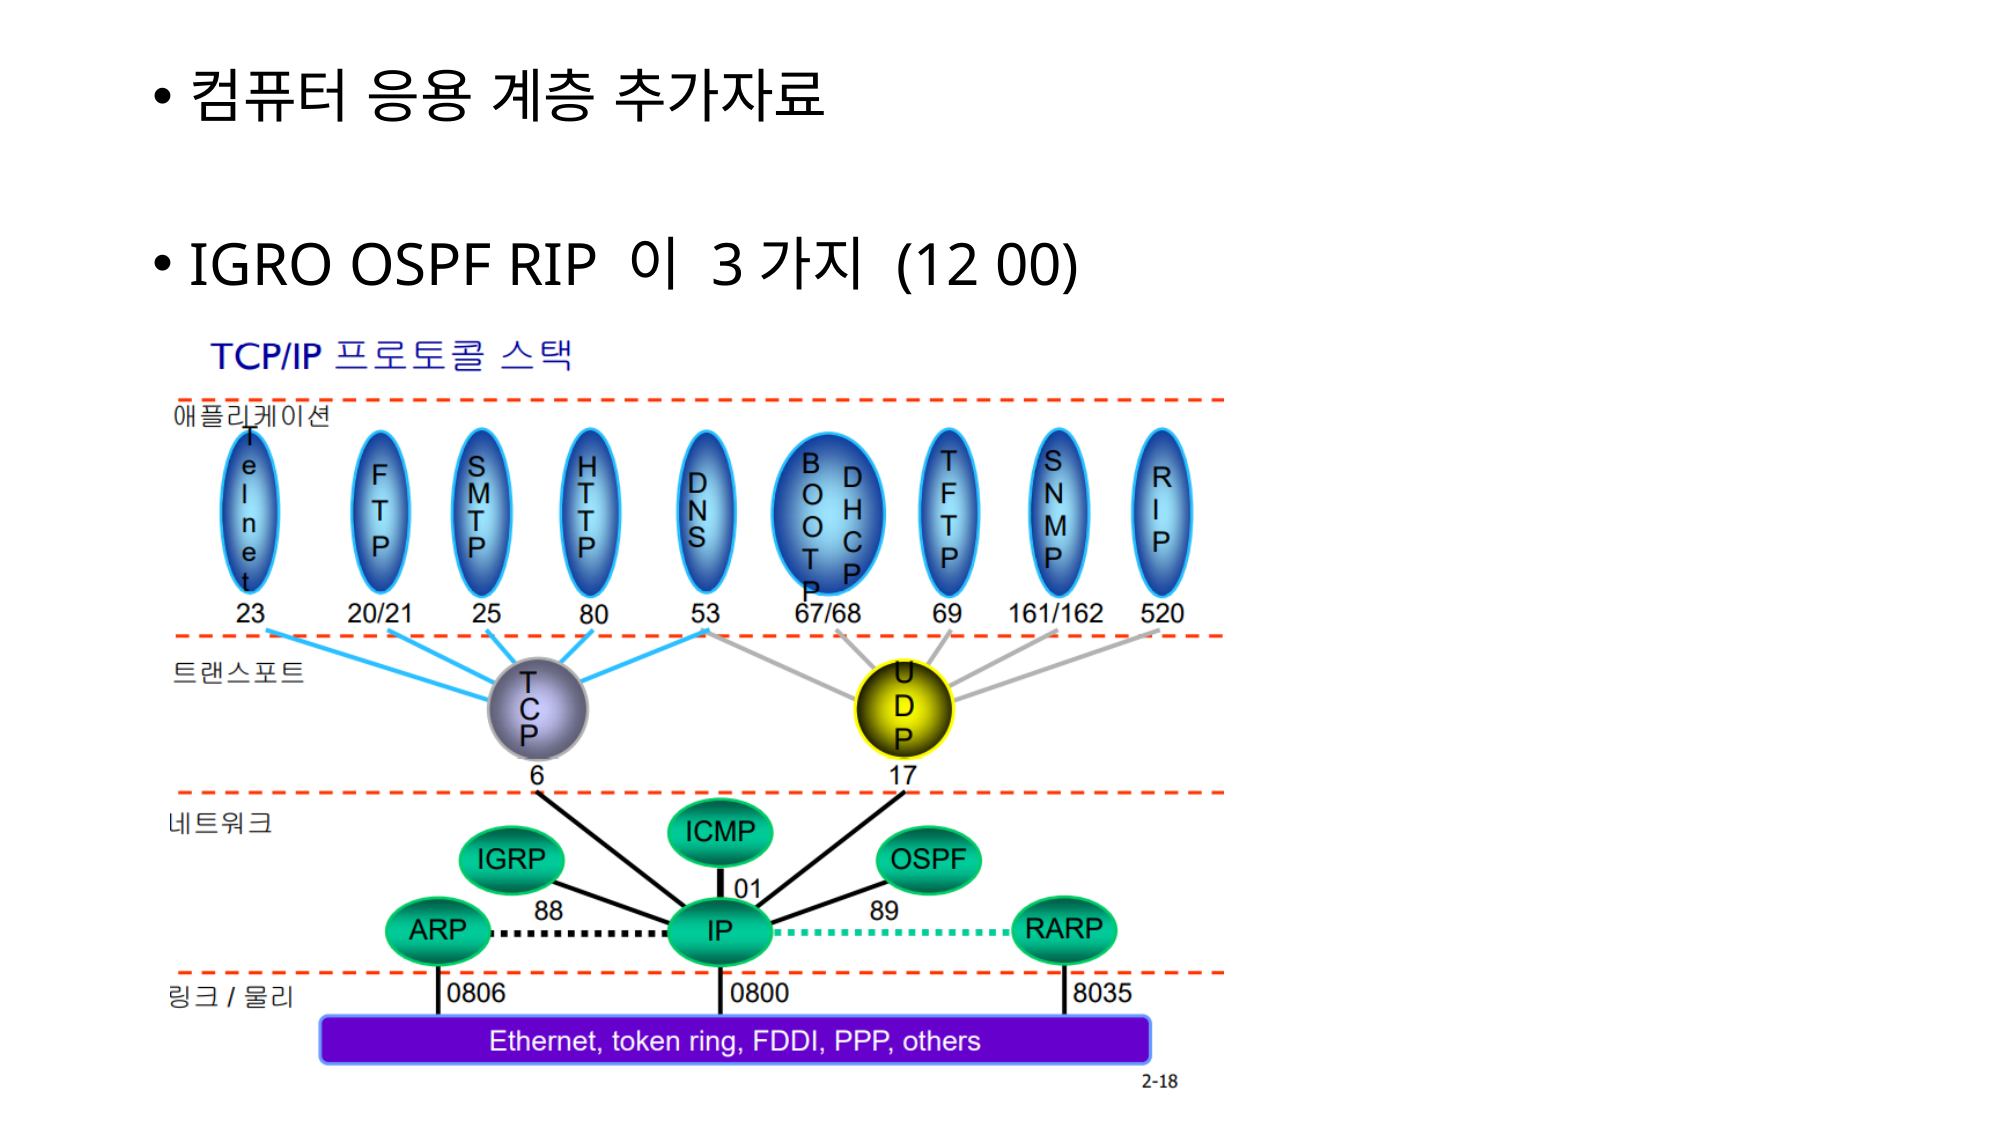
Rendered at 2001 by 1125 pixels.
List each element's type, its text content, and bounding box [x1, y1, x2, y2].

list 컴퓨터 응용 계층 추가자료 IGRO OSPF RIP 이 3가지 (12 00) [137, 59, 1863, 1014]
picture [169, 317, 1224, 1112]
